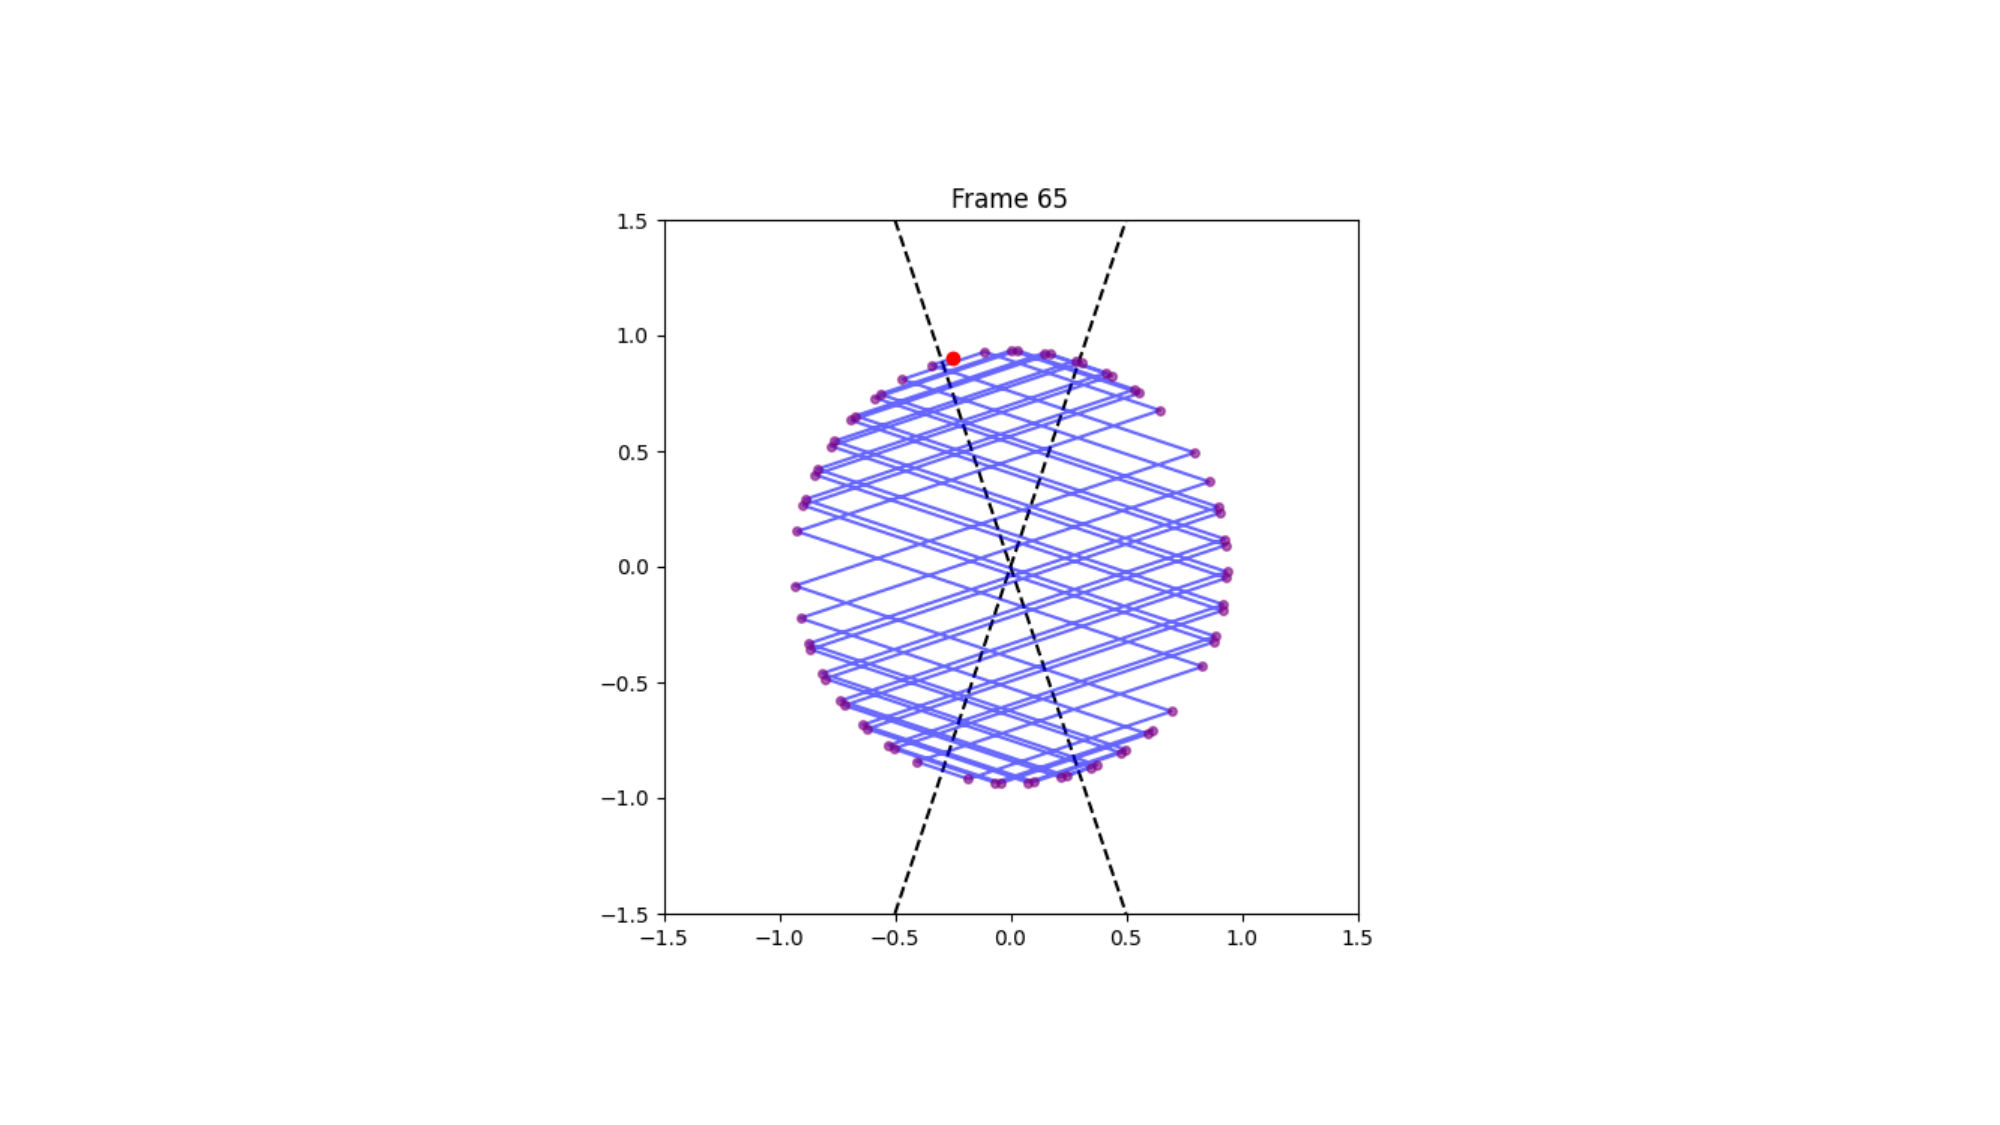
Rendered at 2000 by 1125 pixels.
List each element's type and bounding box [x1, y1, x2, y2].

picture [549, 112, 1450, 1013]
